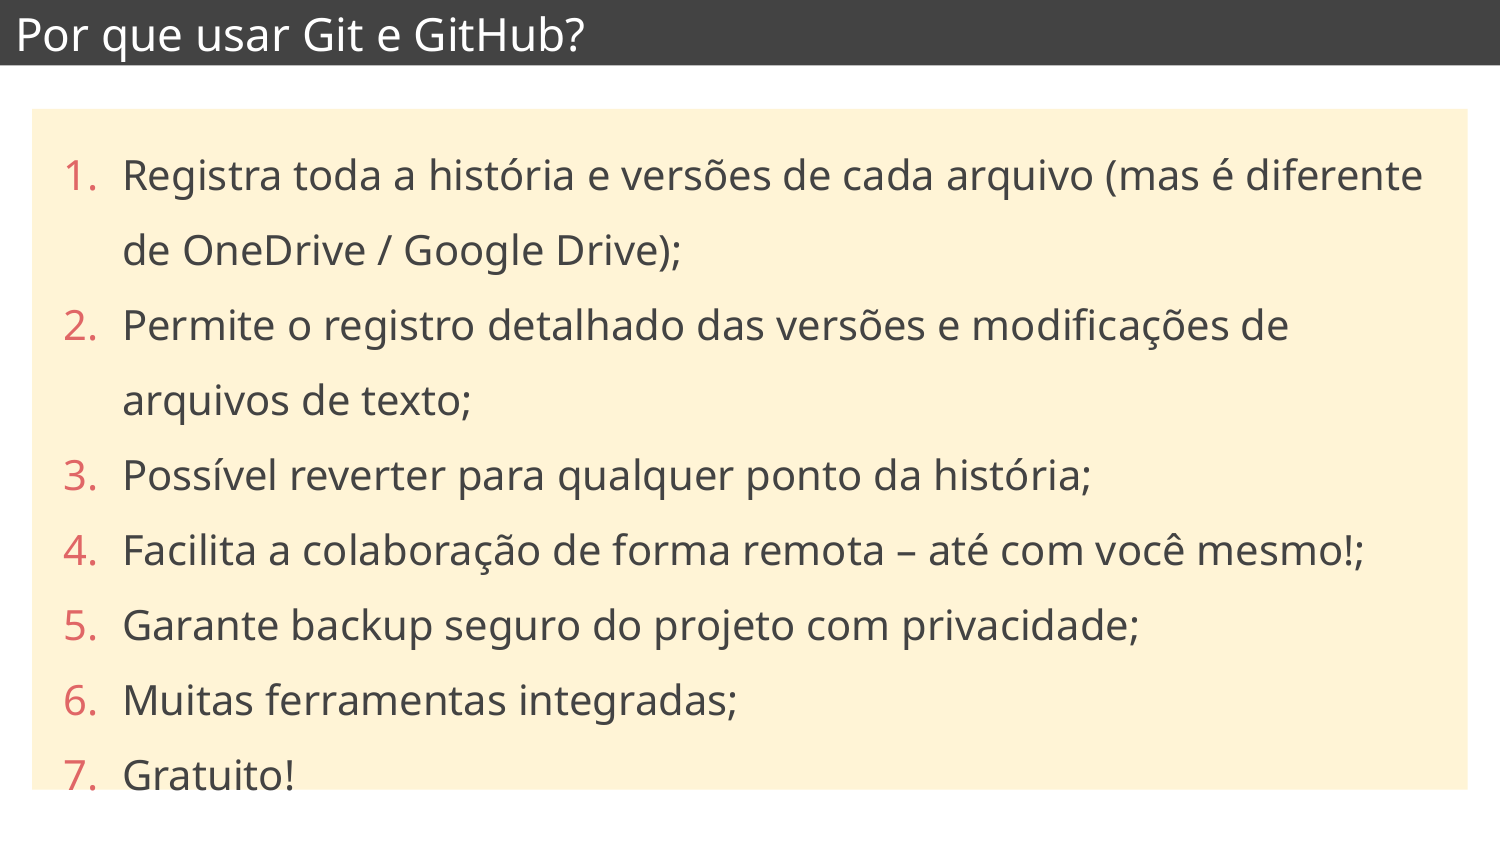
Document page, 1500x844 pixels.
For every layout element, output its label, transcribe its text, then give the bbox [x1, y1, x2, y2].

text_box Por que usar Git e GitHub? [0, 0, 1500, 66]
text_box Registra toda a história e versões de cada arquivo (mas é diferente de OneDrive / Google Drive); Permite o registro detalhado das versões e modificações de arquivos de texto; Possível reverter para qualquer ponto da história; Facilita a colaboração de forma remota – até com você mesmo!; Garante backup seguro do projeto com privacidade; Muitas ferramentas integradas; Gratuito! [32, 108, 1468, 790]
